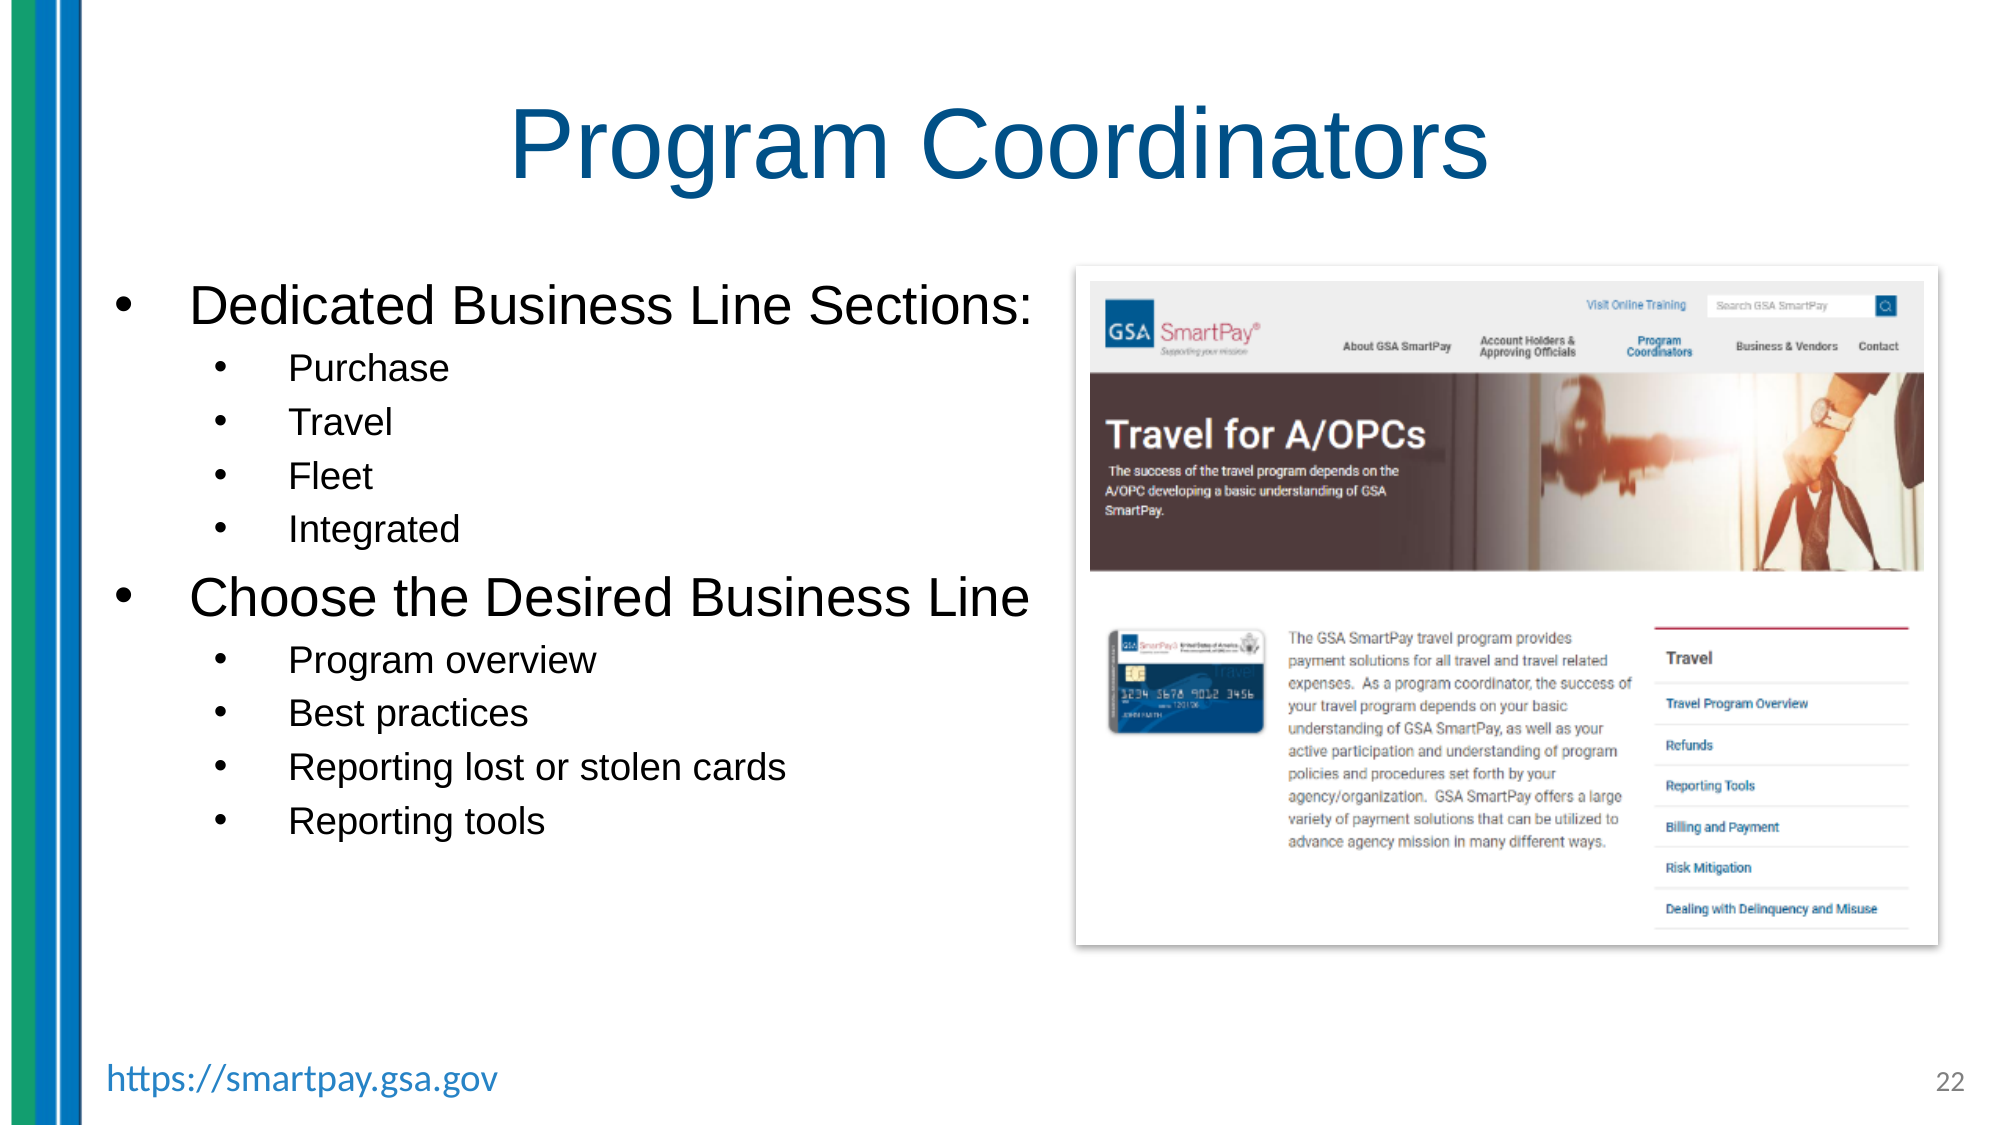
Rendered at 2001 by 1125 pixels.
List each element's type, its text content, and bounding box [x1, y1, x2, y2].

list Dedicated Business Line Sections: Purchase Travel Fleet Integrated Choose the Desired Business Line Program overview Best practices Reporting lost or stolen cards Reporting tools [99, 262, 1109, 855]
picture [38, 0, 2000, 1125]
picture [0, 0, 35, 1125]
footer https://smartpay.gsa.gov [85, 1042, 720, 1103]
title Program Coordinators [99, 45, 1900, 233]
